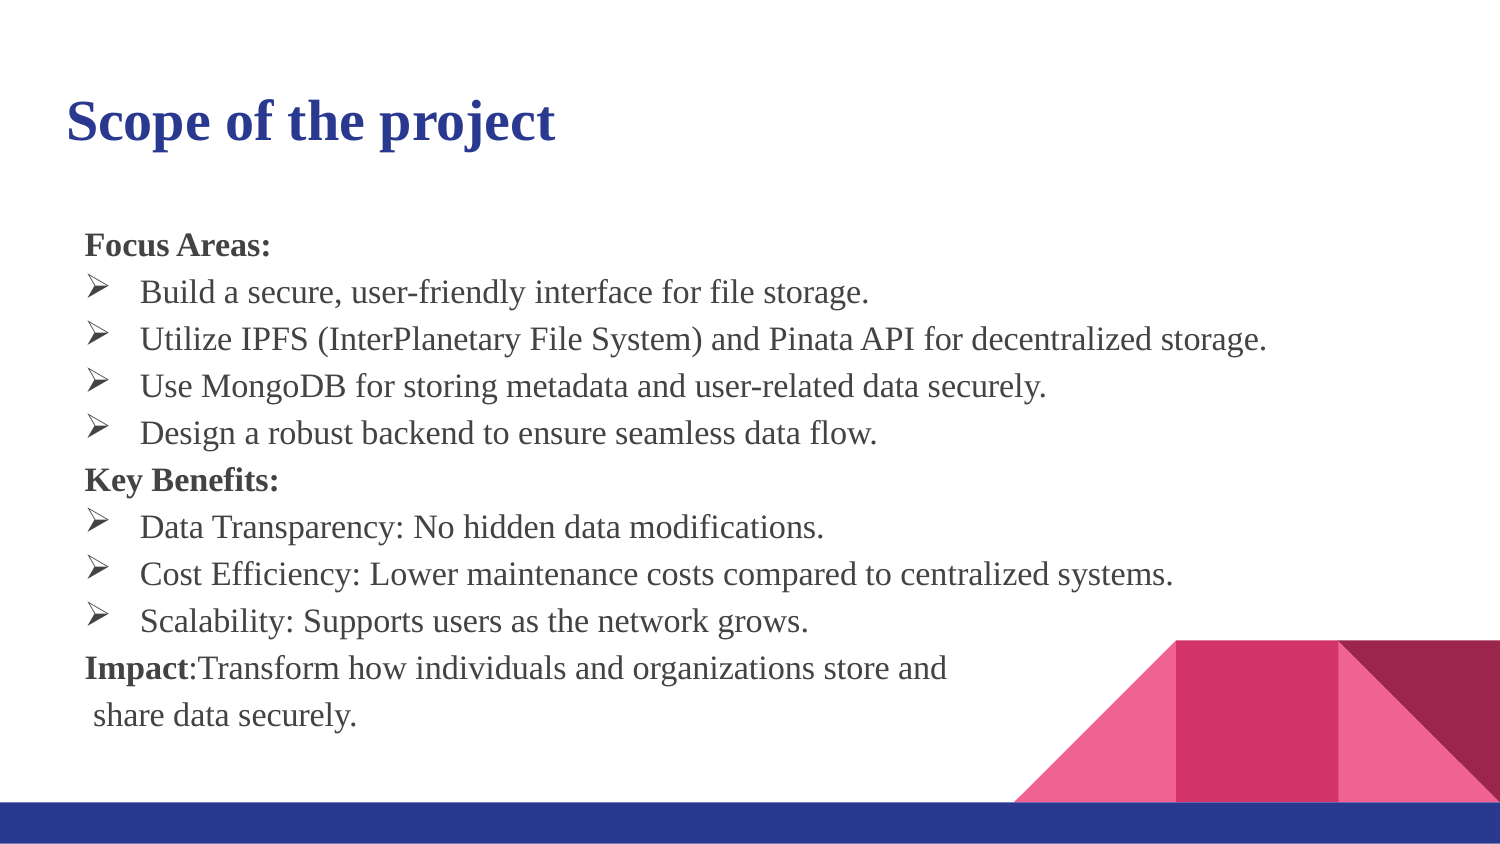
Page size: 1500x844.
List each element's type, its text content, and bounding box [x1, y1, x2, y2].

title Scope of the project [51, 67, 1449, 167]
list Focus Areas: Build a secure, user-friendly interface for file storage. Utilize IPFS (InterPlanetary File System) and Pinata API for decentralized storage. Use MongoDB for storing metadata and user-related data securely. Design a robust backend to ensure seamless data flow. Key Benefits: Data Transparency: No hidden data modifications. Cost Efficiency: Lower maintenance costs compared to centralized systems. Scalability: Supports users as the network grows. Impact:Transform how individuals and organizations store and share data securely. [51, 201, 1449, 750]
